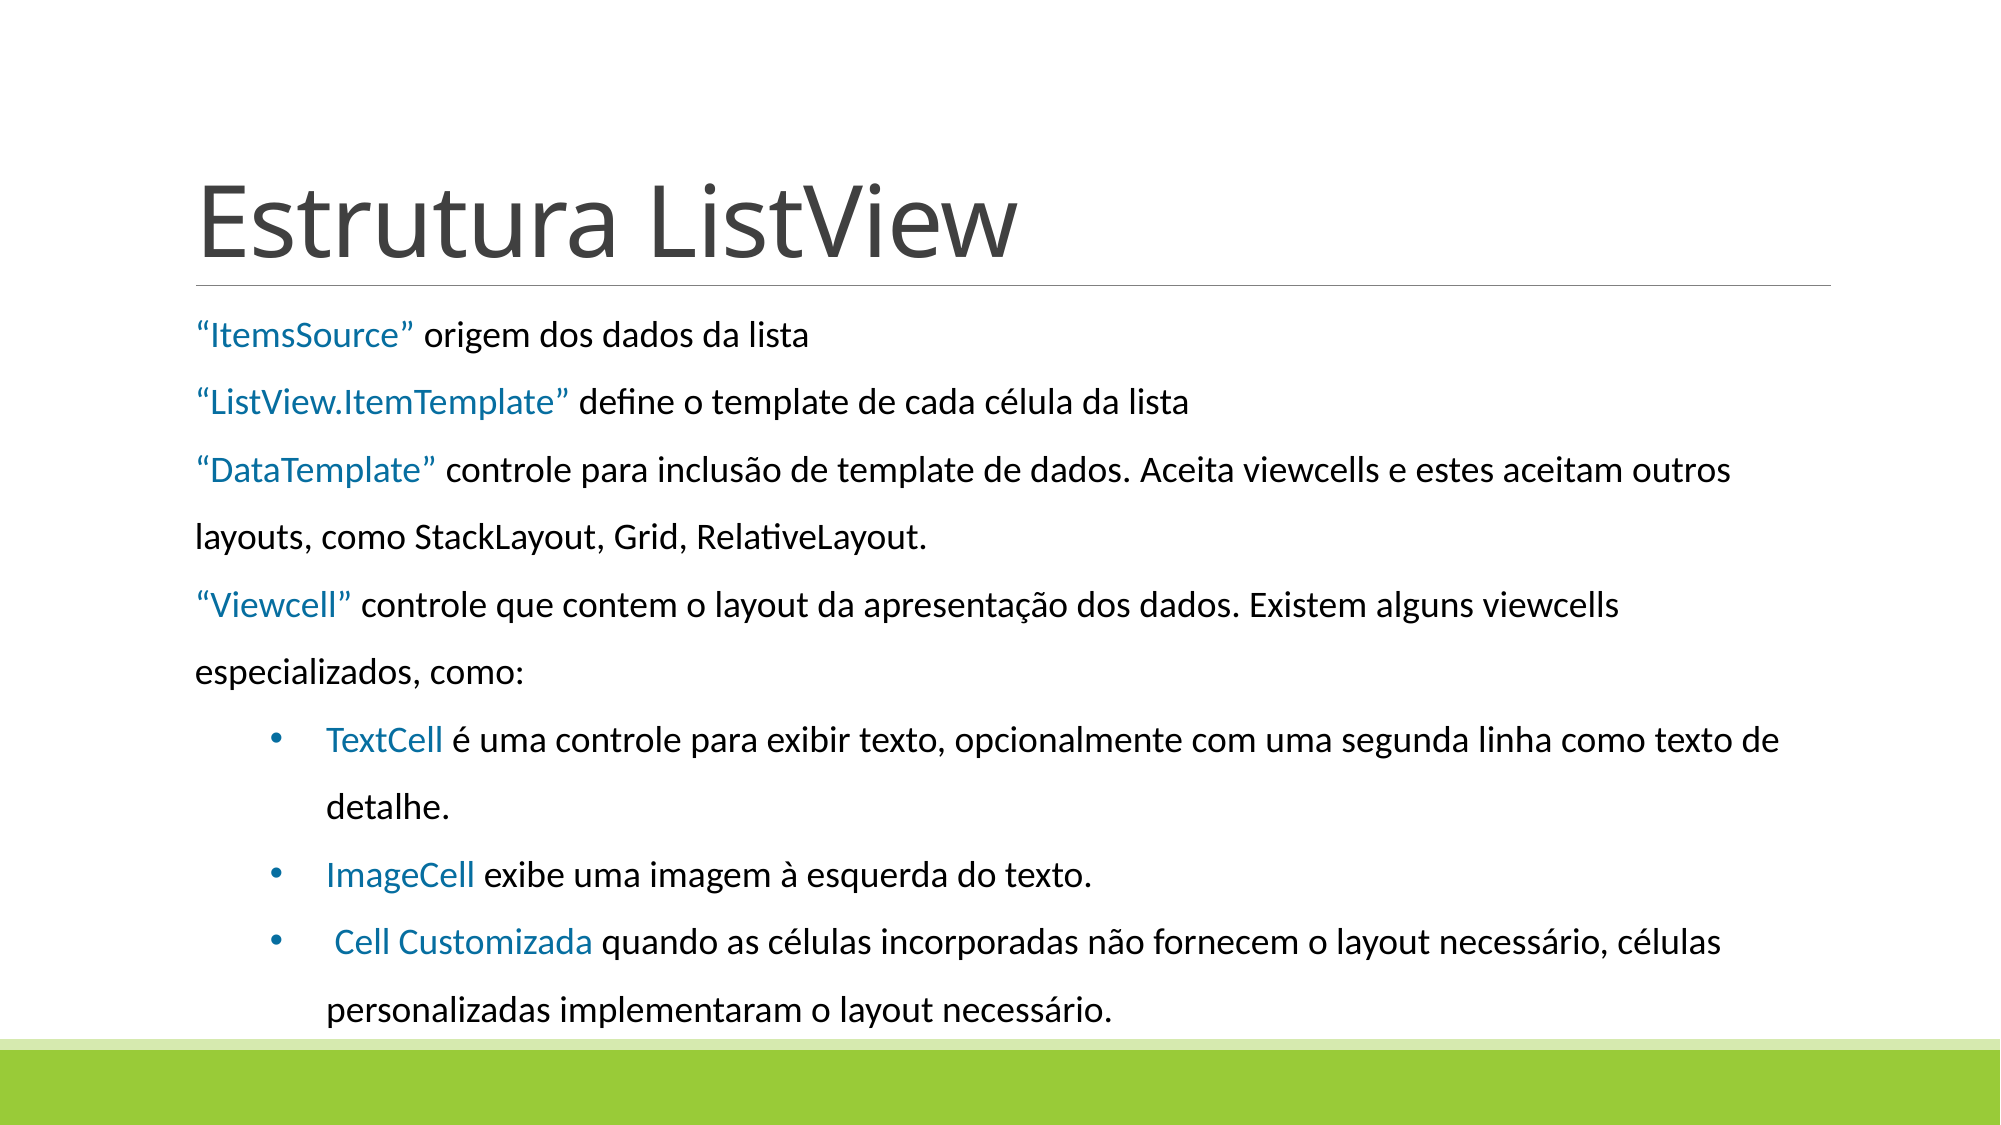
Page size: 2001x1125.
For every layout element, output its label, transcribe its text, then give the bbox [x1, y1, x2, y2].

text_box “ItemsSource” origem dos dados da lista “ListView.ItemTemplate” define o template de cada célula da lista “DataTemplate” controle para inclusão de template de dados. Aceita viewcells e estes aceitam outros layouts, como StackLayout, Grid, RelativeLayout. “Viewcell” controle que contem o layout da apresentação dos dados. Existem alguns viewcells especializados, como: TextCell é uma controle para exibir texto, opcionalmente com uma segunda linha como texto de detalhe. ImageCell exibe uma imagem à esquerda do texto. Cell Customizada quando as células incorporadas não fornecem o layout necessário, células personalizadas implementaram o layout necessário. [179, 279, 1830, 1038]
title Estrutura ListView [180, 47, 1830, 279]
